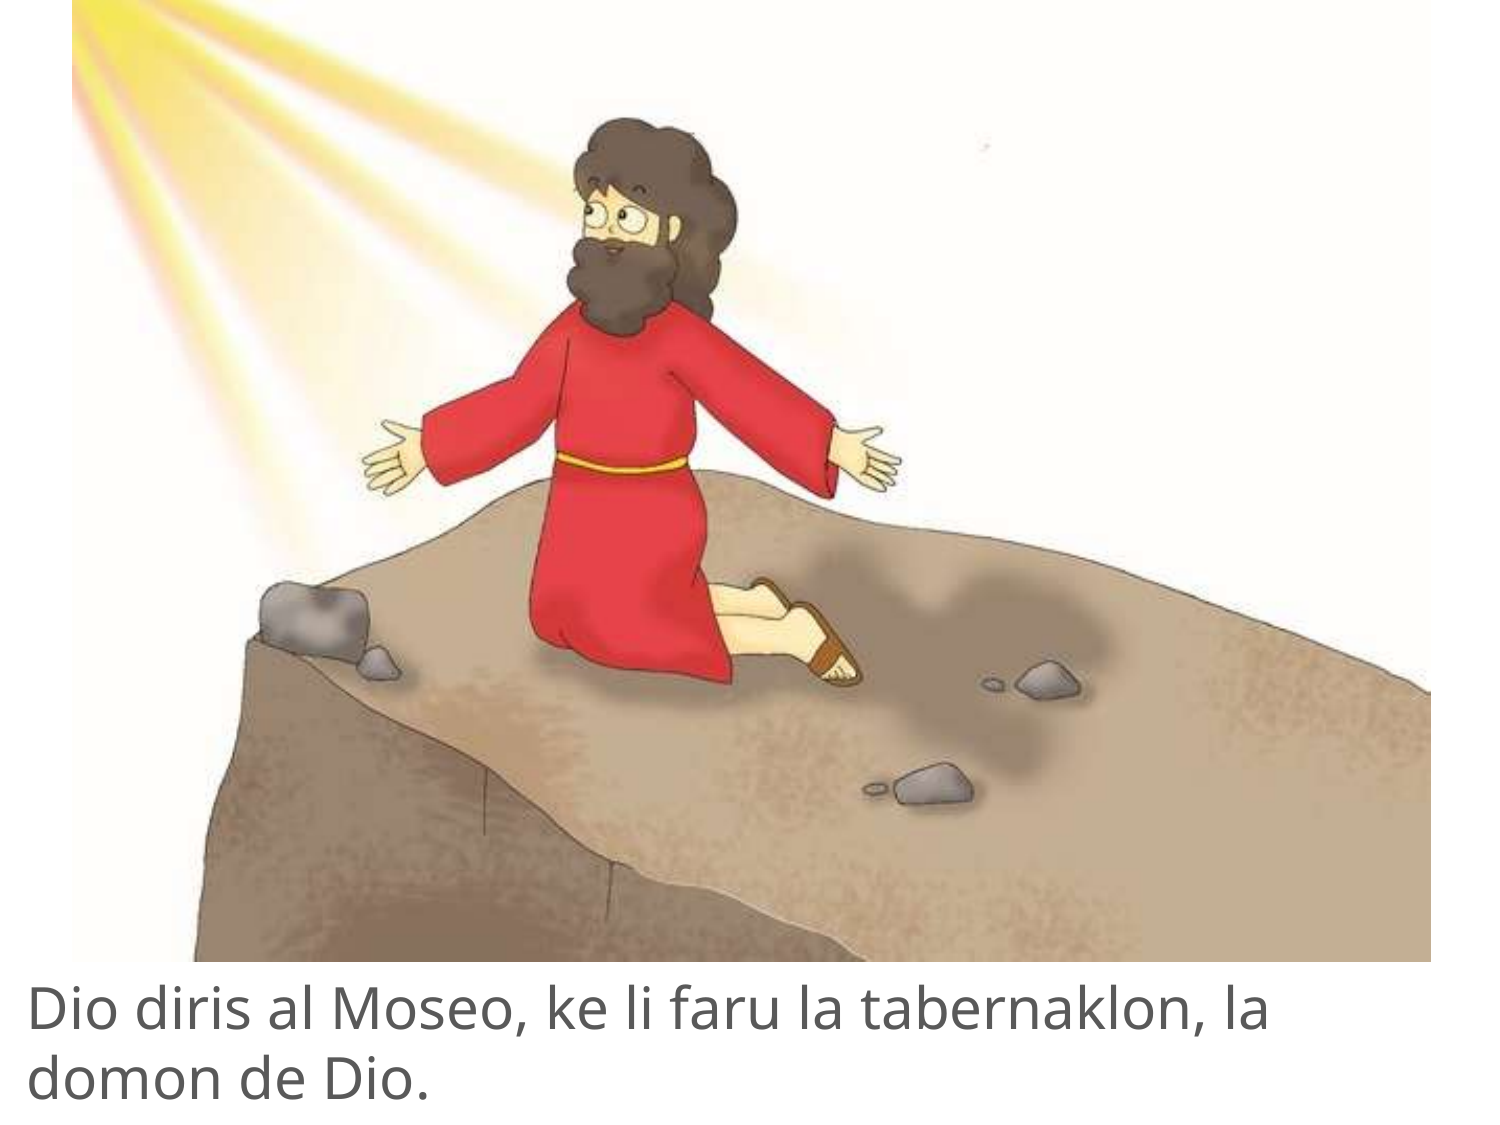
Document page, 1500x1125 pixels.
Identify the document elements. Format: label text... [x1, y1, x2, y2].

picture [72, 0, 1431, 963]
text_box Dio diris al Moseo, ke li faru la tabernaklon, la domon de Dio. [11, 964, 1483, 1119]
